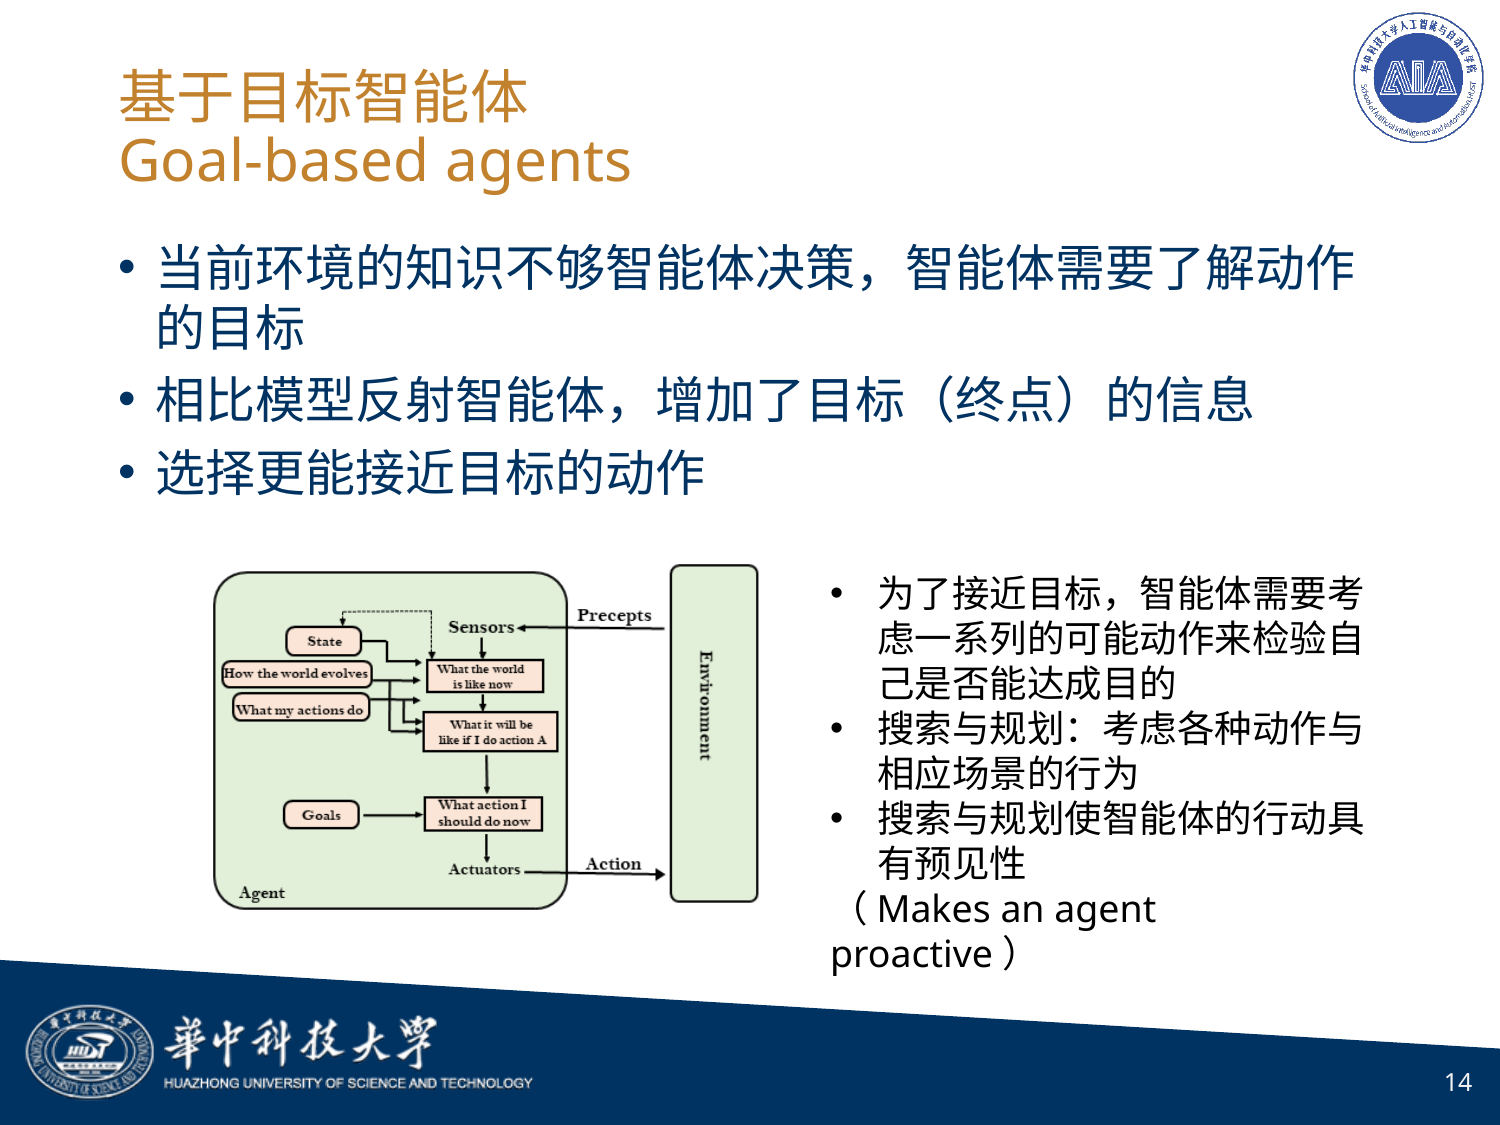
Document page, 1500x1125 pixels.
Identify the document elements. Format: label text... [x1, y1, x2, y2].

text_box 为了接近目标，智能体需要考虑一系列的可能动作来检验自己是否能达成目的 搜索与规划：考虑各种动作与相应场景的行为 搜索与规划使智能体的行动具有预见性 （Makes an agent proactive） [815, 562, 1385, 983]
list 当前环境的知识不够智能体决策，智能体需要了解动作的目标 相比模型反射智能体，增加了目标（终点）的信息 选择更能接近目标的动作 [103, 228, 1397, 923]
picture [20, 996, 569, 1108]
title 基于目标智能体 Goal-based agents [103, 59, 1397, 203]
picture [185, 537, 781, 949]
slide_number 14 [1332, 1054, 1488, 1114]
picture [1325, 0, 1500, 153]
